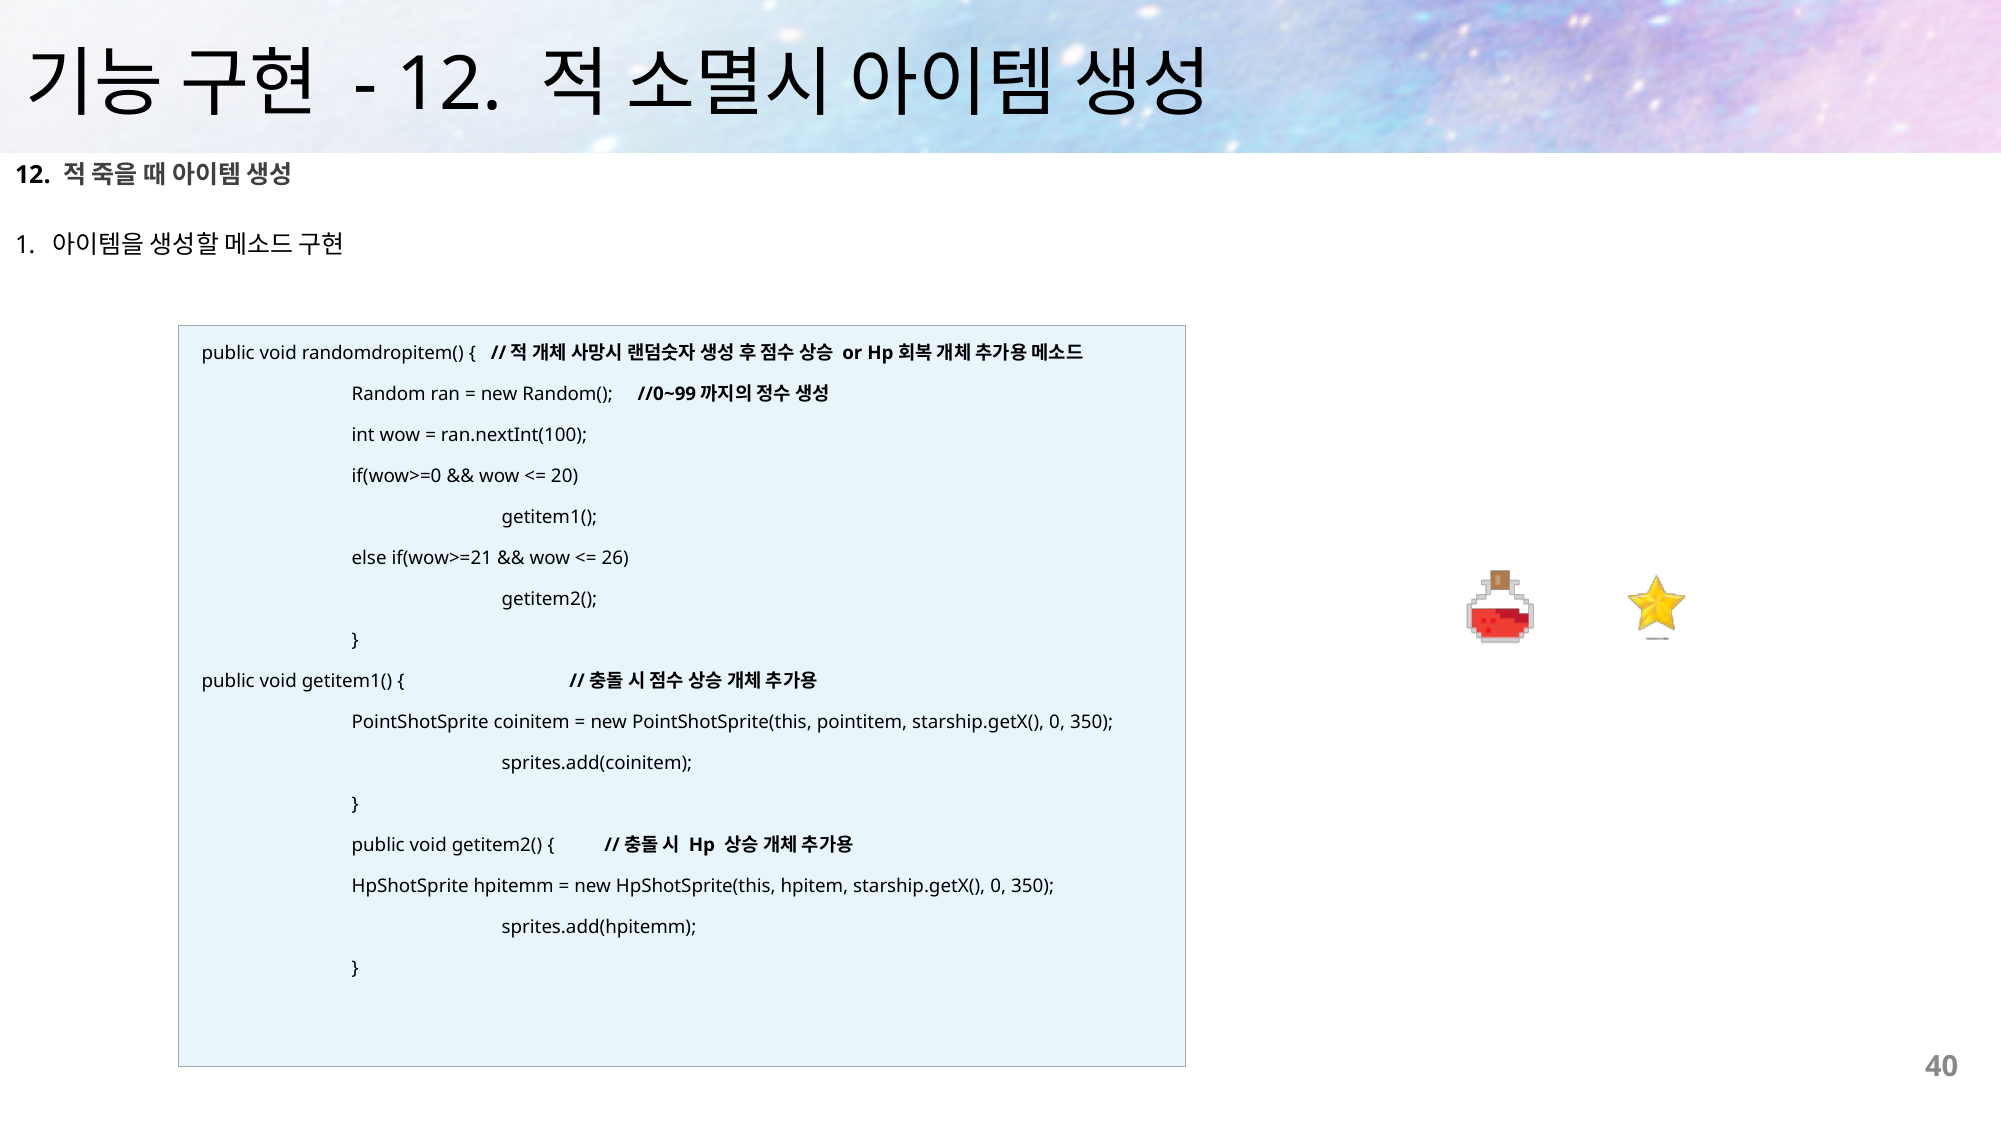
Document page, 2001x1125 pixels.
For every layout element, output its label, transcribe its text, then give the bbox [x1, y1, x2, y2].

slide_number 40 [1915, 1040, 1967, 1093]
text_box [178, 325, 1186, 1067]
text_box 12. 적 죽을 때 아이템 생성 아이템을 생성할 메소드 구현 [7, 154, 1993, 351]
picture [1618, 563, 1697, 643]
text_box public void randomdropitem() { //적 개체 사망시 랜덤숫자 생성 후 점수 상승 or Hp회복 개체 추가용 메소드 Random ran = new Random(); //0~99까지의 정수 생성 int wow = ran.nextInt(100); if(wow>=0 && wow <= 20) getitem1(); else if(wow>=21 && wow <= 26) getitem2(); } public void getitem1() { //충돌 시 점수 상승 개체 추가용 PointShotSprite coinitem = new PointShotSprite(this, pointitem, starship.getX(), 0, 350); sprites.add(coinitem); } public void getitem2() { //충돌 시 Hp 상승 개체 추가용 HpShotSprite hpitemm = new HpShotSprite(this, hpitem, starship.getX(), 0, 350); sprites.add(hpitemm); } [194, 335, 1170, 987]
picture [0, 0, 2001, 154]
picture [1461, 563, 1541, 650]
